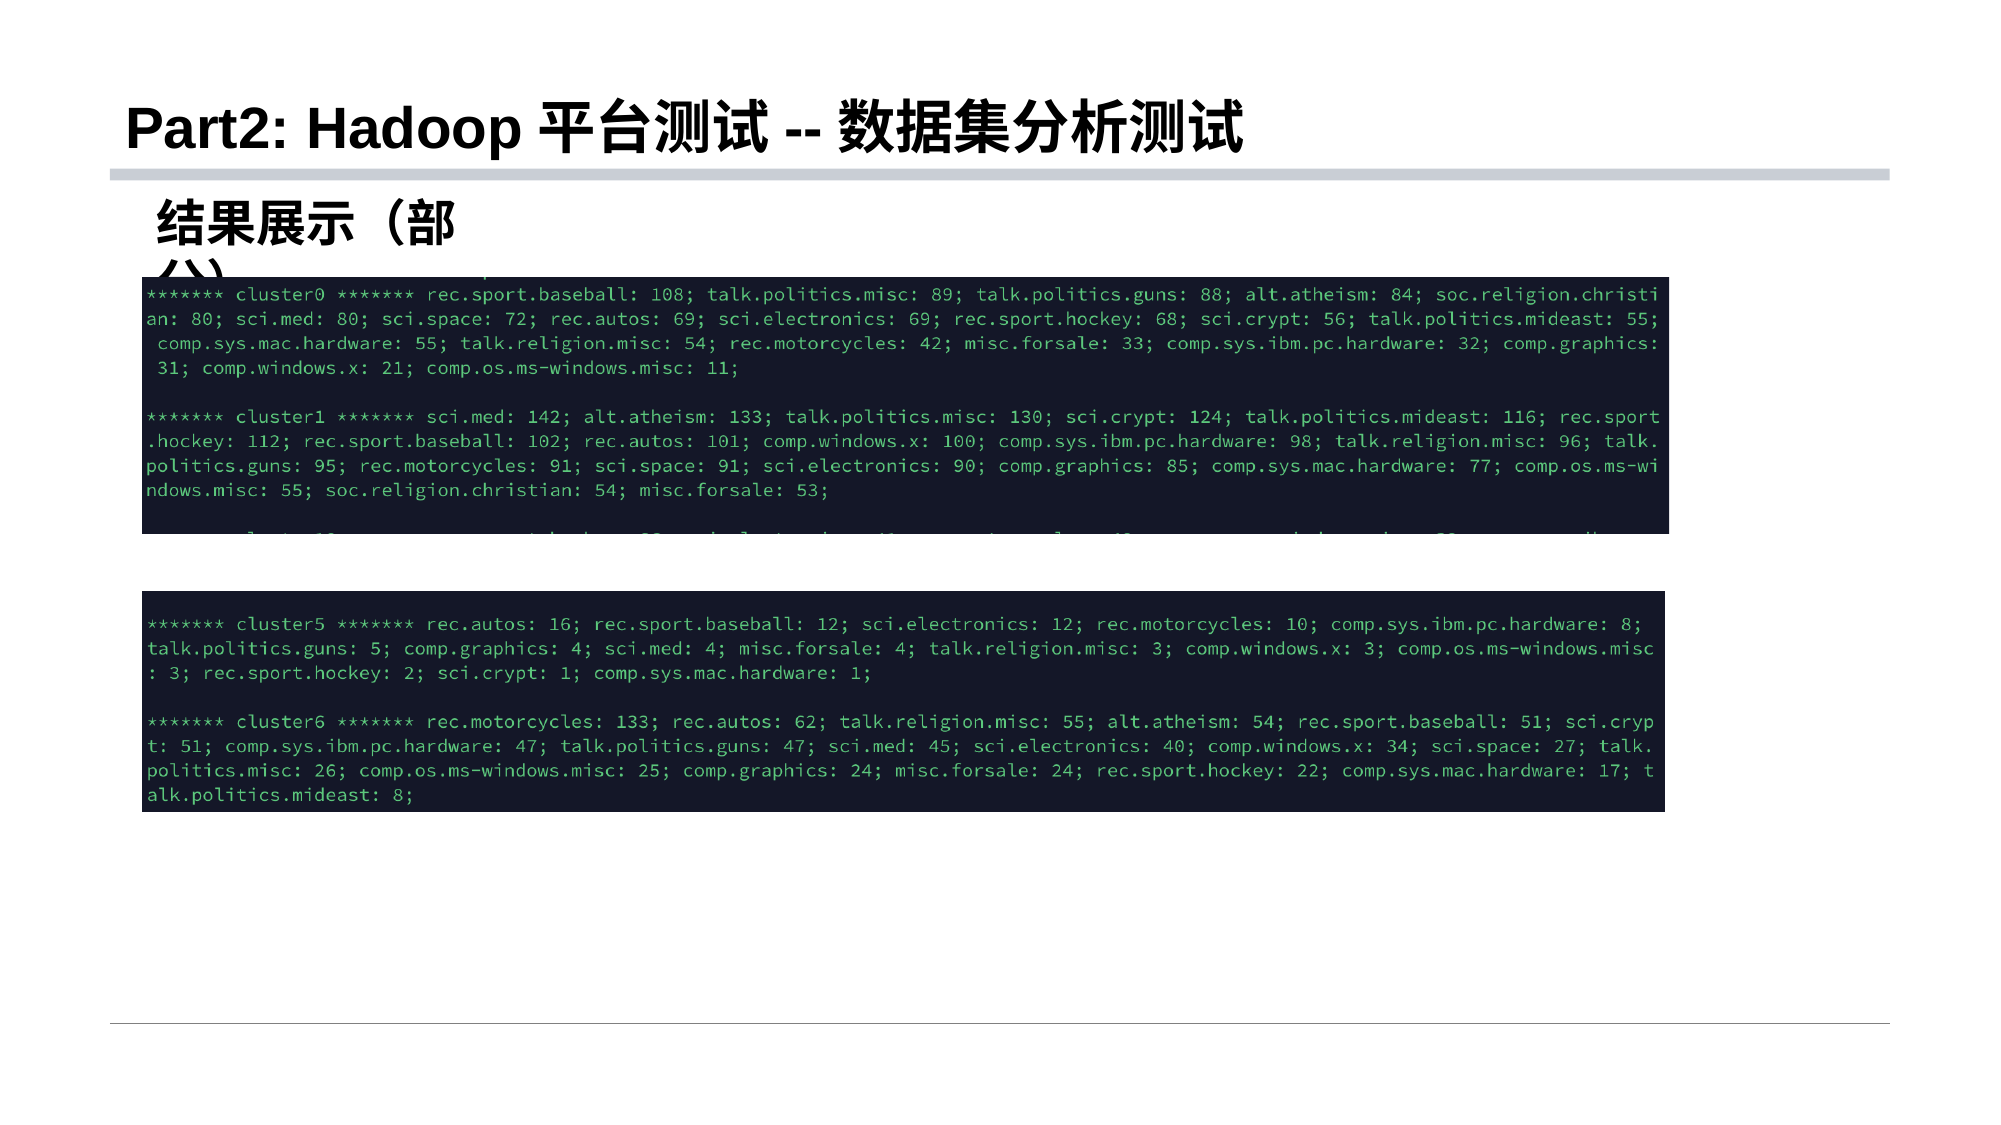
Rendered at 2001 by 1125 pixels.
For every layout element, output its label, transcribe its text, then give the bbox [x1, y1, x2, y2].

title Part2: Hadoop平台测试--数据集分析测试 [109, 0, 1890, 169]
picture [141, 591, 1670, 812]
text_box 结果展示（部分） [142, 184, 559, 275]
picture [141, 275, 1670, 534]
